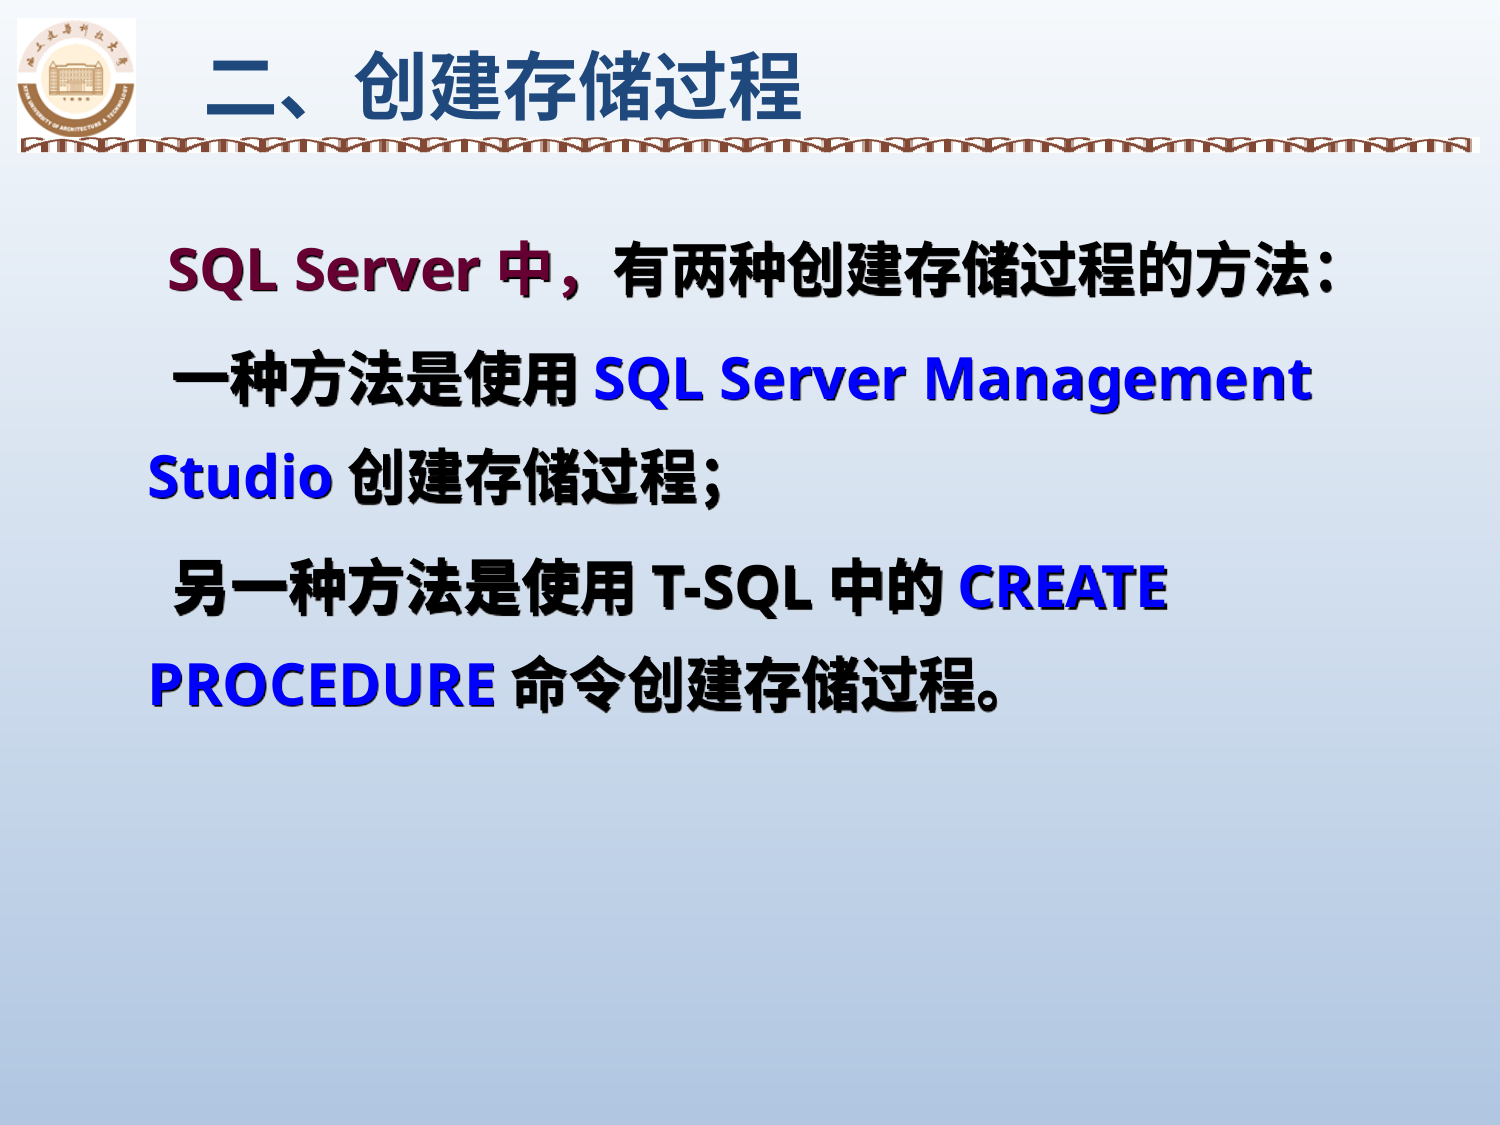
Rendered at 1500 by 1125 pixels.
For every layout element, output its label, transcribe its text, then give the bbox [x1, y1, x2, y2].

text_box 二、创建存储过程 [188, 35, 1468, 138]
picture [17, 18, 1480, 153]
text_box SQL Server中，有两种创建存储过程的方法： 一种方法是使用SQL Server Management Studio创建存储过程； 另一种方法是使用T-SQL中的CREATE PROCEDURE命令创建存储过程。 [76, 196, 1424, 1073]
